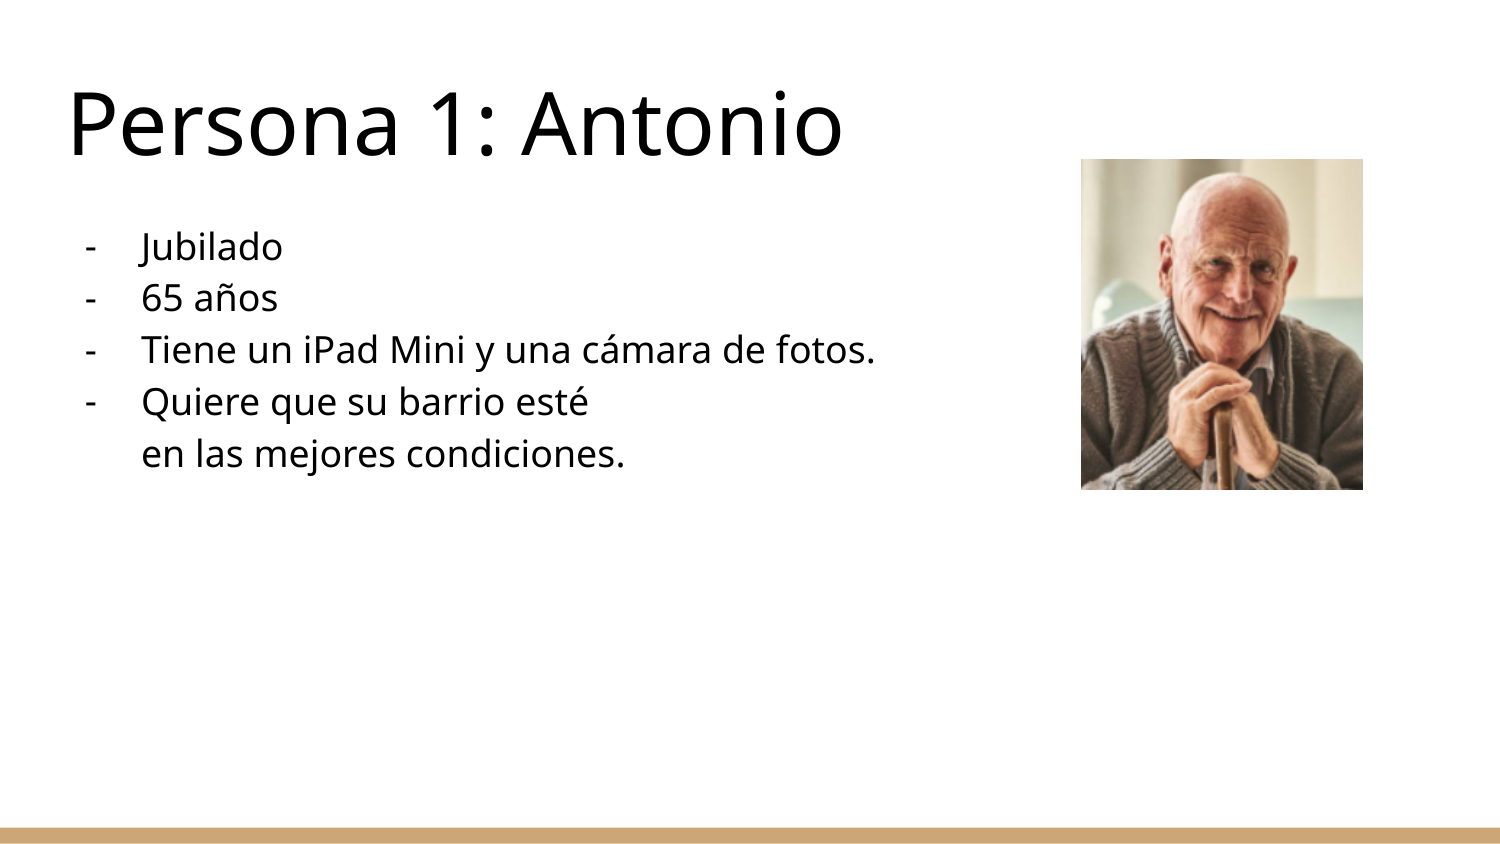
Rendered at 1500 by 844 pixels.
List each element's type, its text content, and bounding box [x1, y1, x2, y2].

list Jubilado 65 años Tiene un iPad Mini y una cámara de fotos. Quiere que su barrio esté en las mejores condiciones. [51, 200, 1449, 752]
picture [1081, 159, 1364, 490]
title Persona 1: Antonio [51, 51, 1449, 189]
